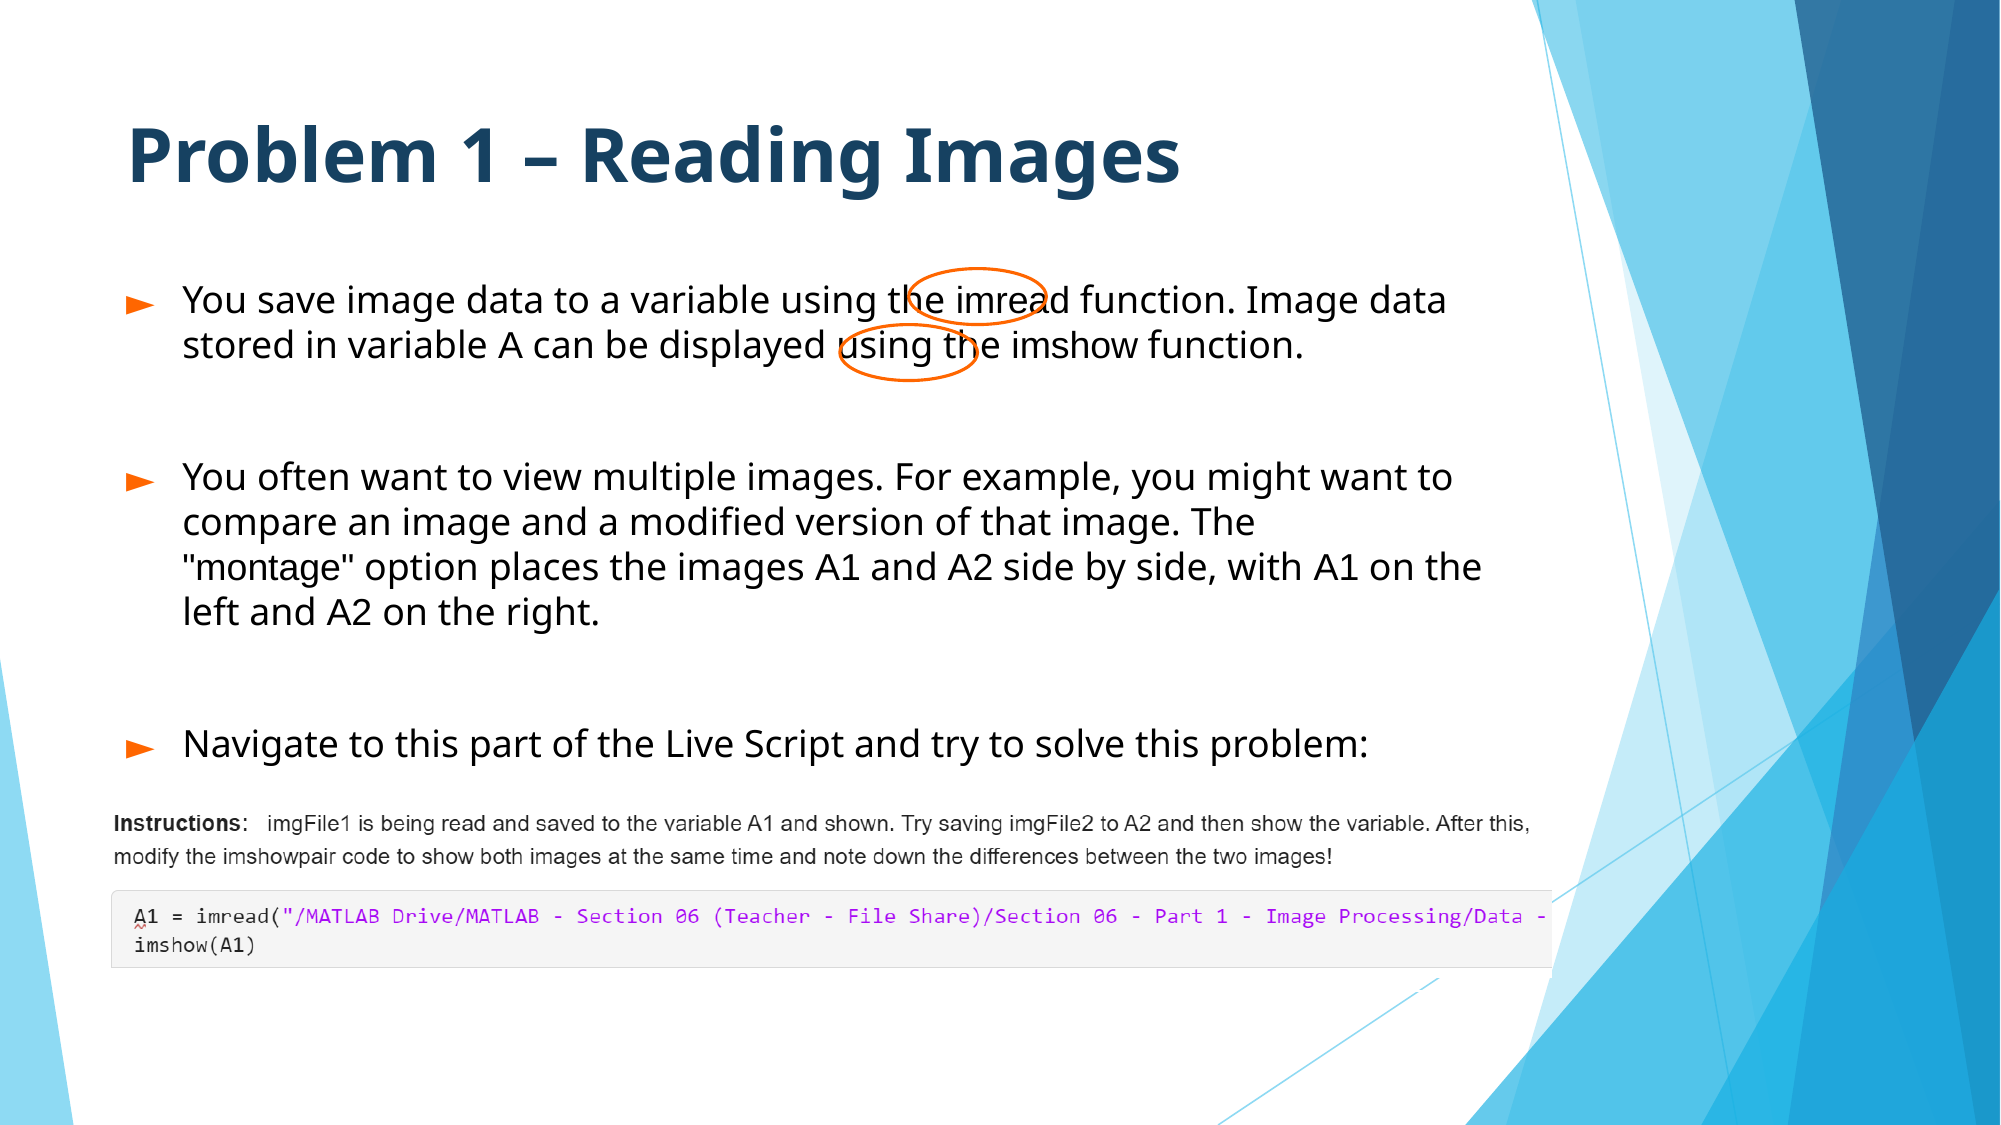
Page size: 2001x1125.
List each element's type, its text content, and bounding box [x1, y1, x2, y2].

text_box [839, 324, 978, 381]
list You save image data to a variable using the imread function. Image data stored in variable A can be displayed using the imshow function. You often want to view multiple images. For example, you might want to compare an image and a modified version of that image. The "montage" option places the images A1 and A2 side by side, with A1 on the left and A2 on the right. Navigate to this part of the Live Script and try to solve this problem: [111, 268, 1522, 798]
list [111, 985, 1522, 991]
picture [110, 800, 1552, 978]
text_box [908, 268, 1047, 325]
title Problem 1 – Reading Images [111, 99, 1522, 268]
